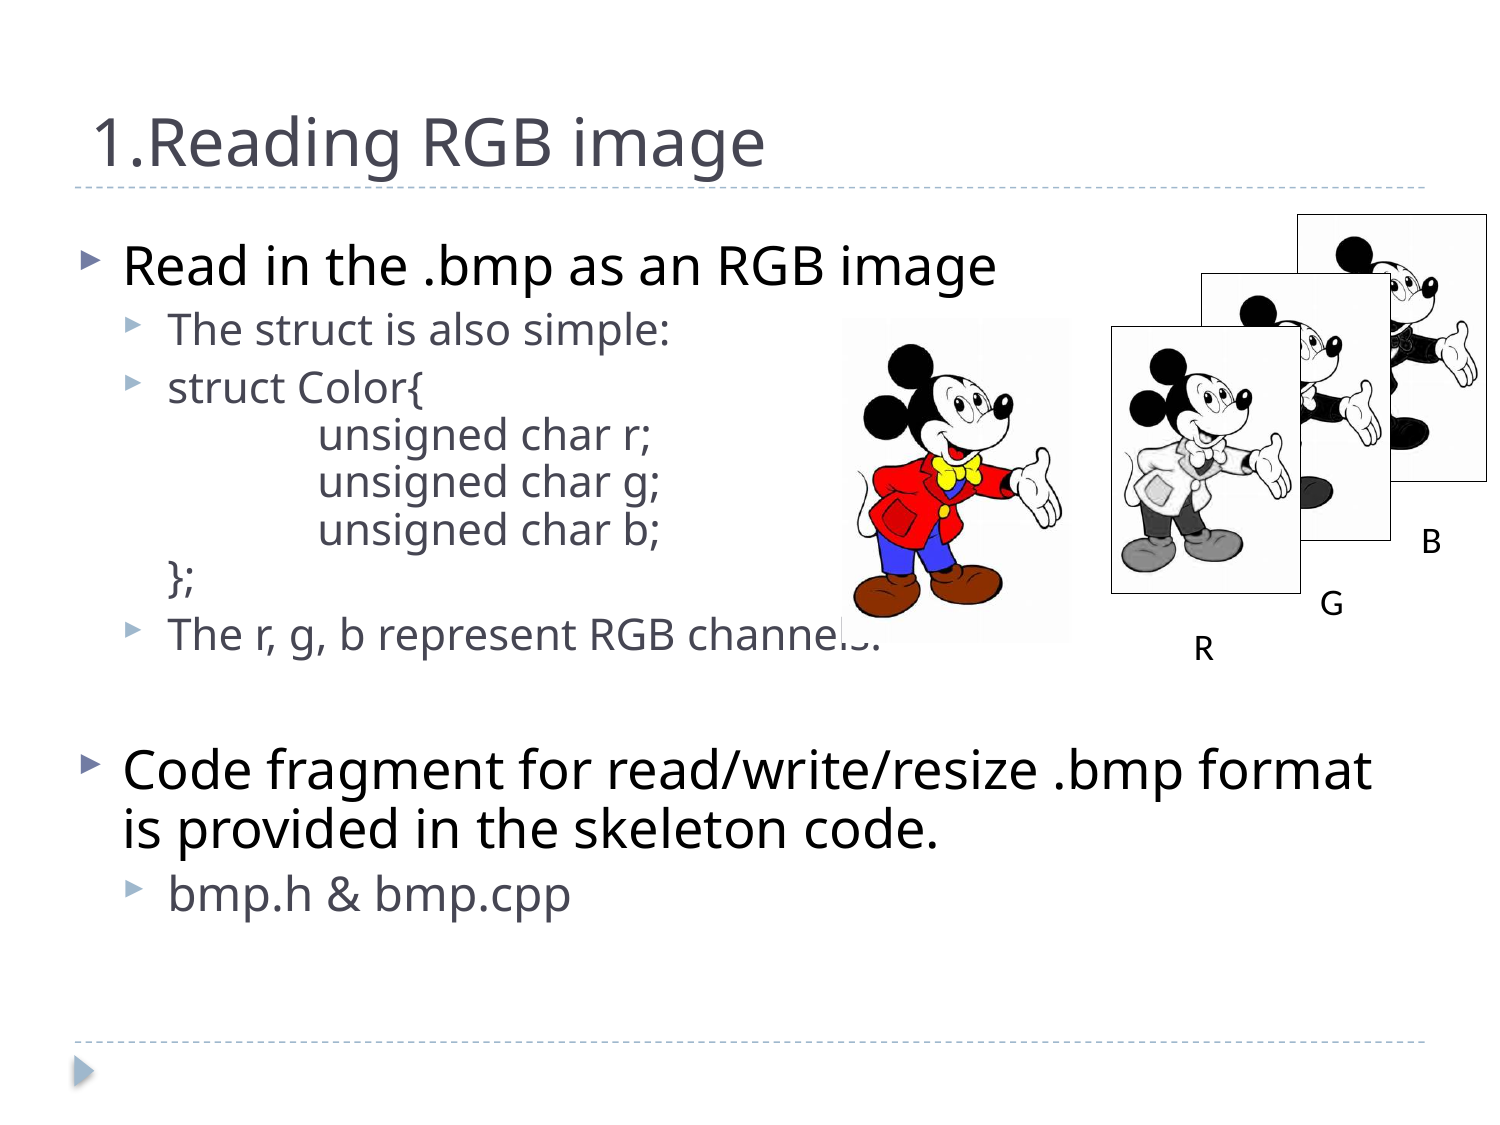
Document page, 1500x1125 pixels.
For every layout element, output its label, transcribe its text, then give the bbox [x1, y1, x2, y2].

title 1.Reading RGB image [75, 24, 1425, 188]
text_box B [1406, 508, 1455, 569]
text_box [1202, 274, 1391, 540]
text_box R [1179, 615, 1231, 676]
text_box G [1305, 570, 1361, 631]
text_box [1298, 215, 1486, 481]
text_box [1112, 327, 1300, 594]
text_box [842, 317, 1072, 643]
list Read in the .bmp as an RGB image The struct is also simple: struct Color{ unsigned char r; unsigned char g; unsigned char b; }; The r, g, b represent RGB channels. Code fragment for read/write/resize .bmp format is provided in the skeleton code. bmp.h & bmp.cpp [62, 231, 1438, 975]
